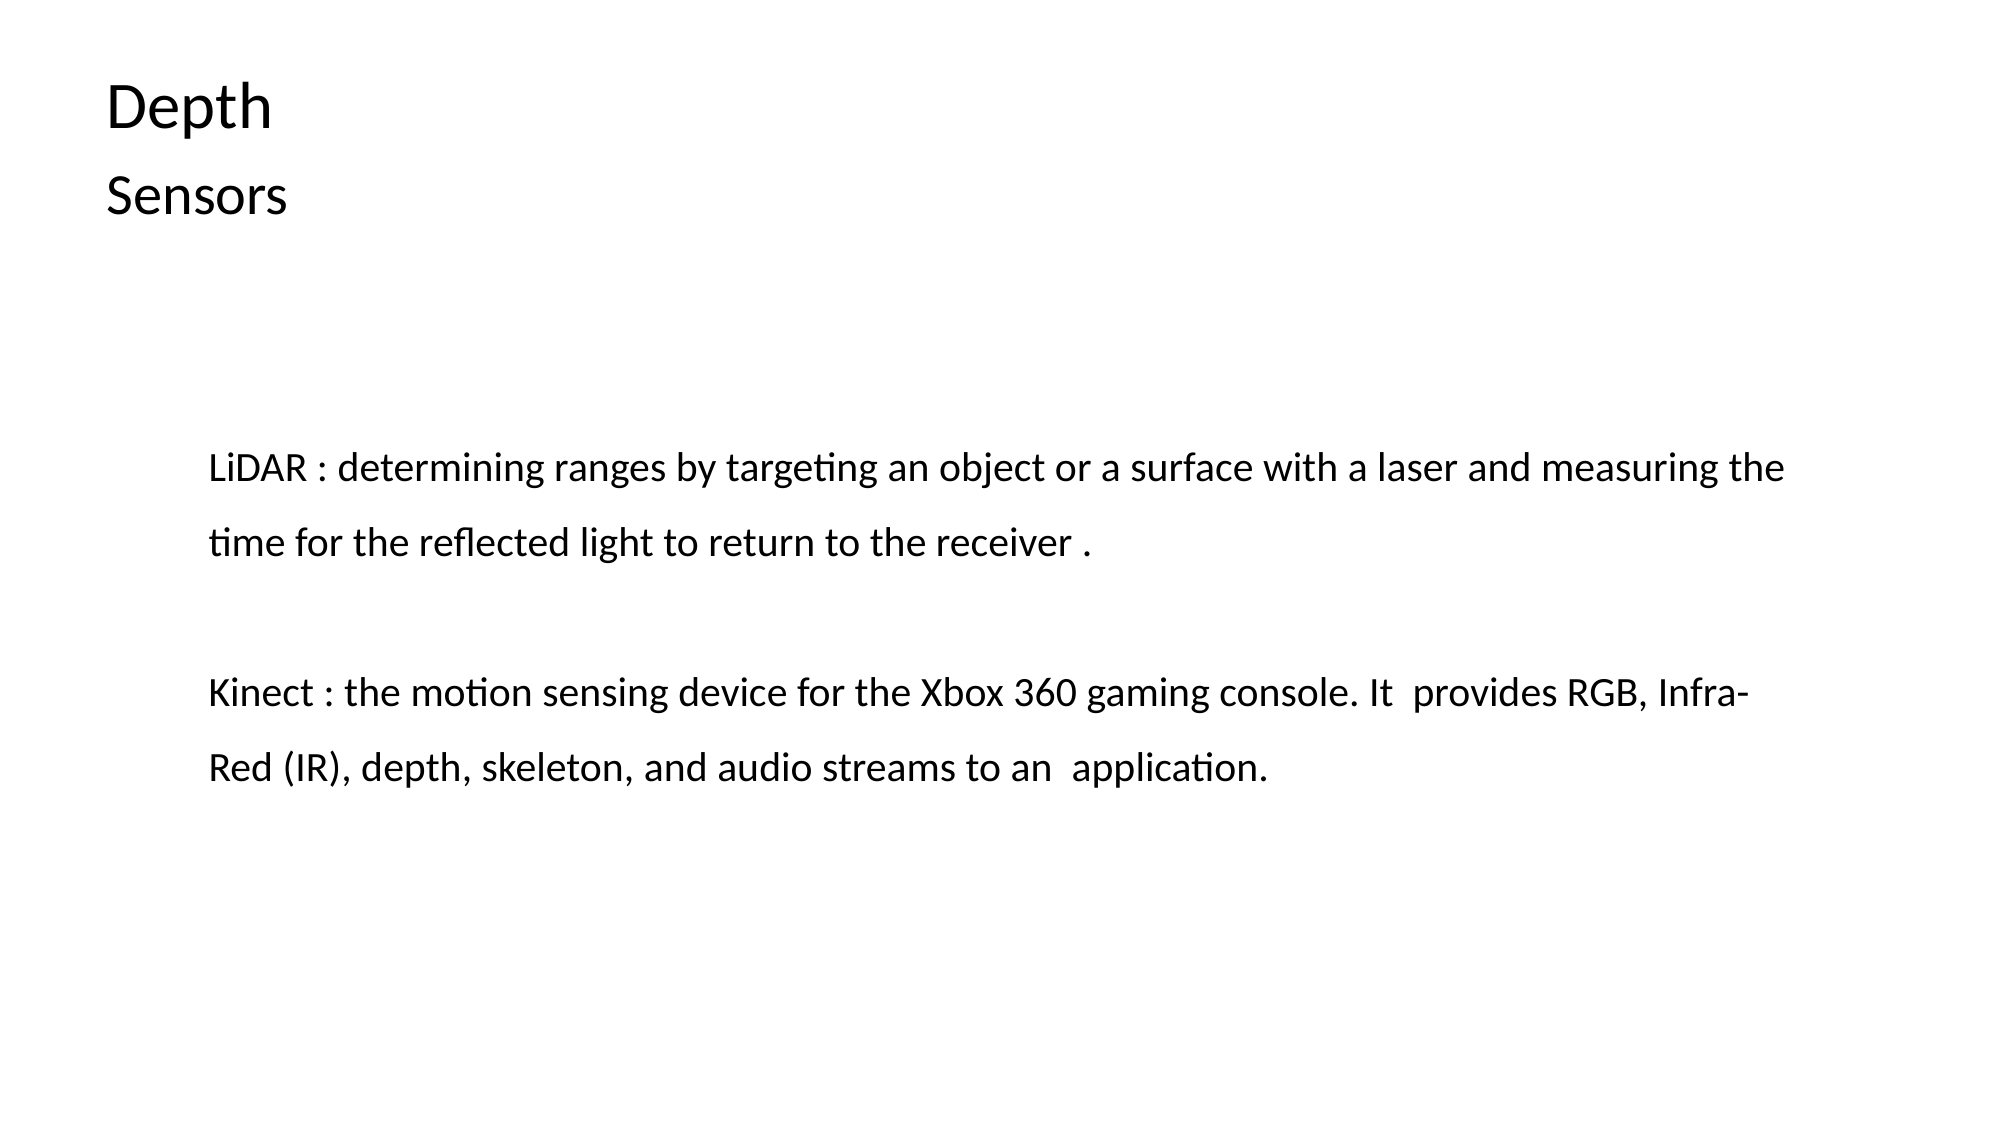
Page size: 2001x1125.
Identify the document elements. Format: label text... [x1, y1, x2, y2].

text_box Depth [92, 54, 538, 149]
text_box LiDAR : determining ranges by targeting an object or a surface with a laser and measuring the time for the reflected light to return to the receiver . Kinect : the motion sensing device for the Xbox 360 gaming console. It provides RGB, Infra-Red (IR), depth, skeleton, and audio streams to an application. [193, 407, 1807, 798]
text_box Sensors [92, 149, 683, 234]
